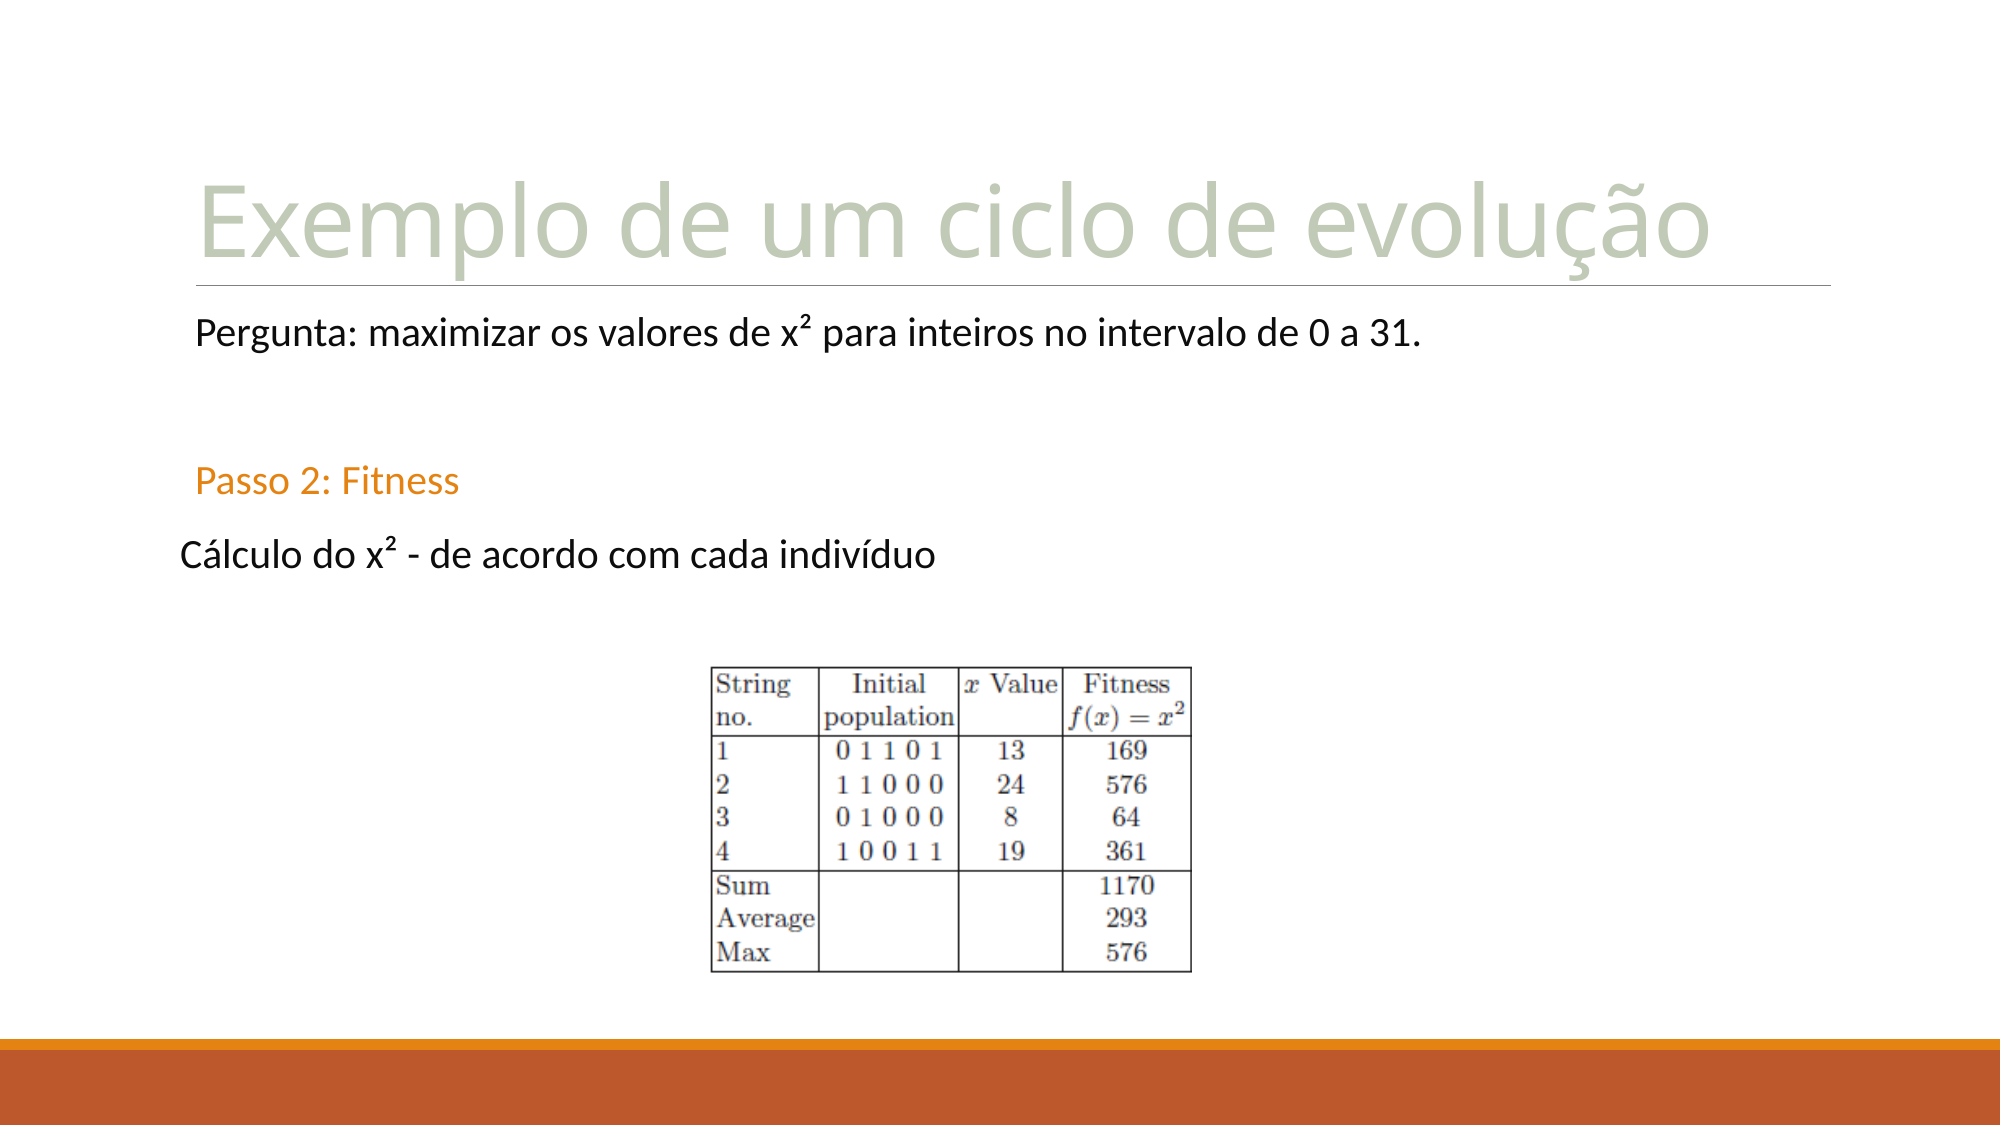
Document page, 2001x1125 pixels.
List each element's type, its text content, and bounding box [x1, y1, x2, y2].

title Exemplo de um ciclo de evolução [180, 47, 1830, 285]
list Pergunta: maximizar os valores de x² para inteiros no intervalo de 0 a 31. Passo 2: Fitness Cálculo do x² - de acordo com cada indivíduo [180, 302, 1830, 963]
picture [703, 659, 1193, 982]
